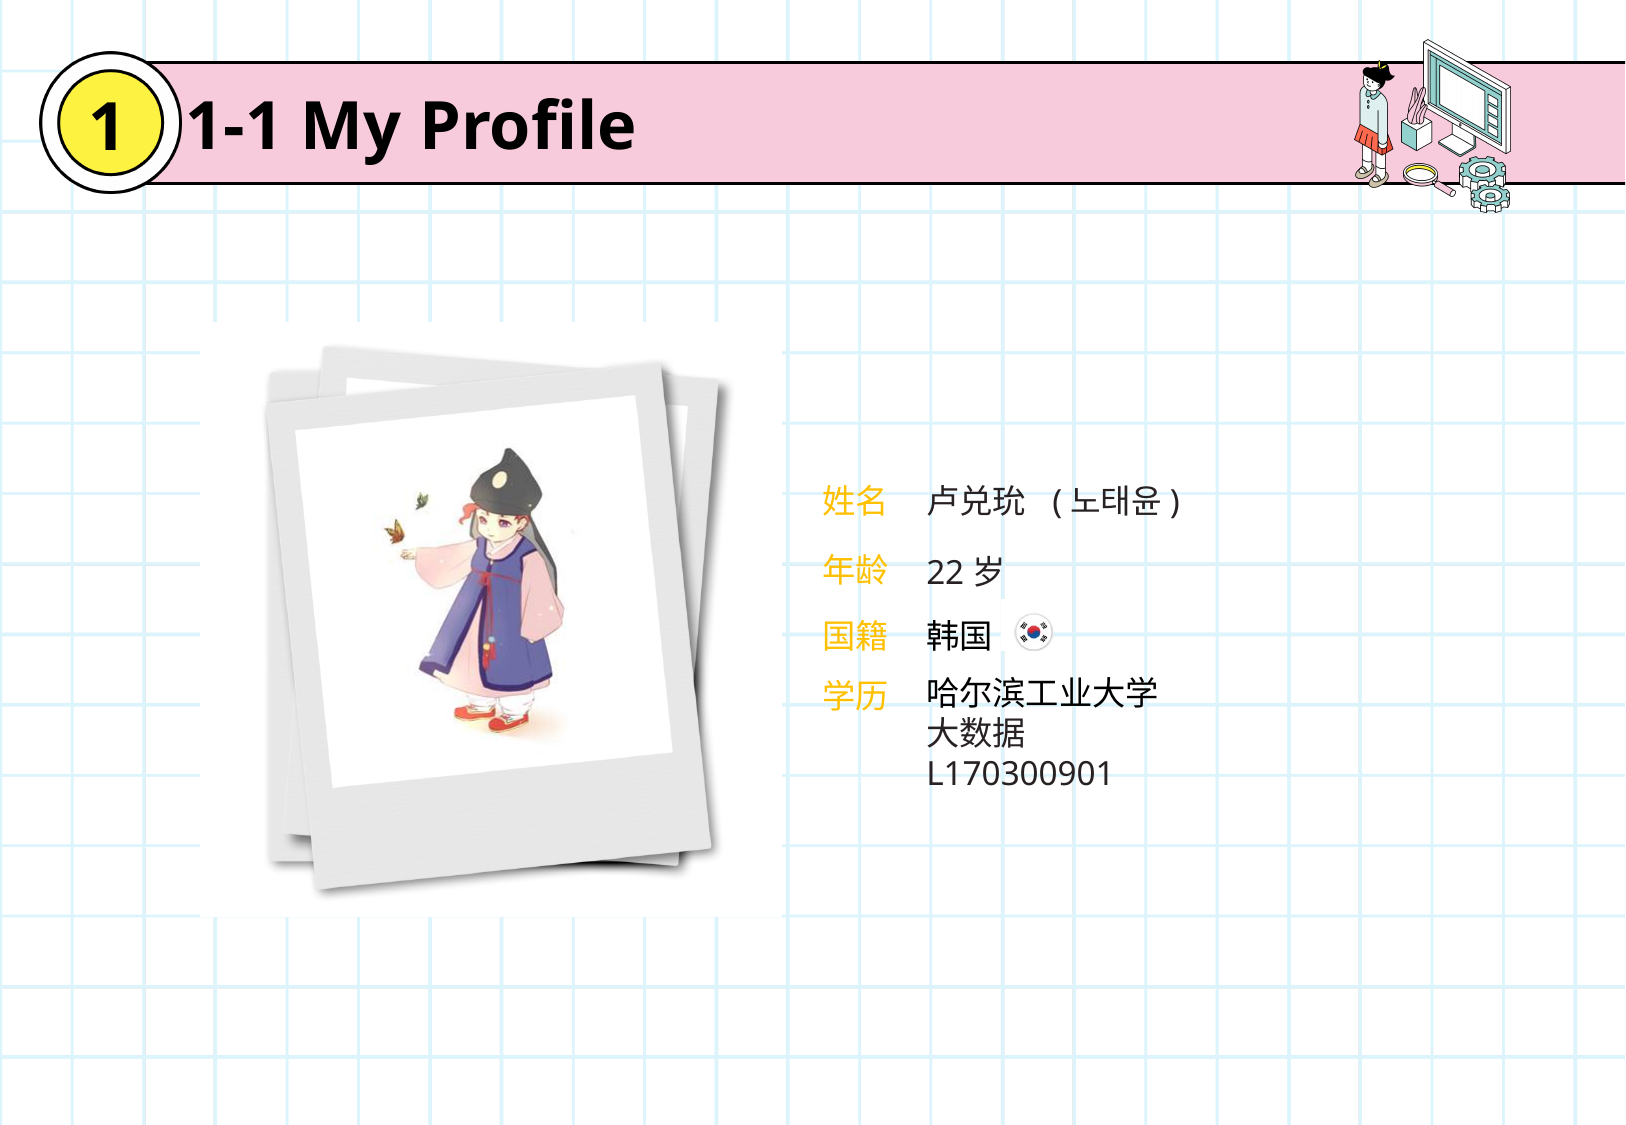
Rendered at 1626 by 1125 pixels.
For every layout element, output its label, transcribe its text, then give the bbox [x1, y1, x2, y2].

text_box 1-1 My Profile [171, 75, 653, 171]
text_box 哈尔滨工业大学 大数据 L170300901 [911, 664, 1554, 800]
text_box 韩国 [912, 608, 1554, 663]
text_box 年龄 [799, 542, 912, 597]
text_box 1 [73, 76, 143, 171]
text_box 姓名 [799, 472, 912, 528]
text_box 卢兑玧 (노태윤) [912, 472, 1554, 528]
text_box 学历 [799, 668, 912, 723]
text_box 22岁 [911, 543, 1554, 599]
text_box 国籍 [799, 608, 912, 663]
picture [0, 0, 1625, 1125]
